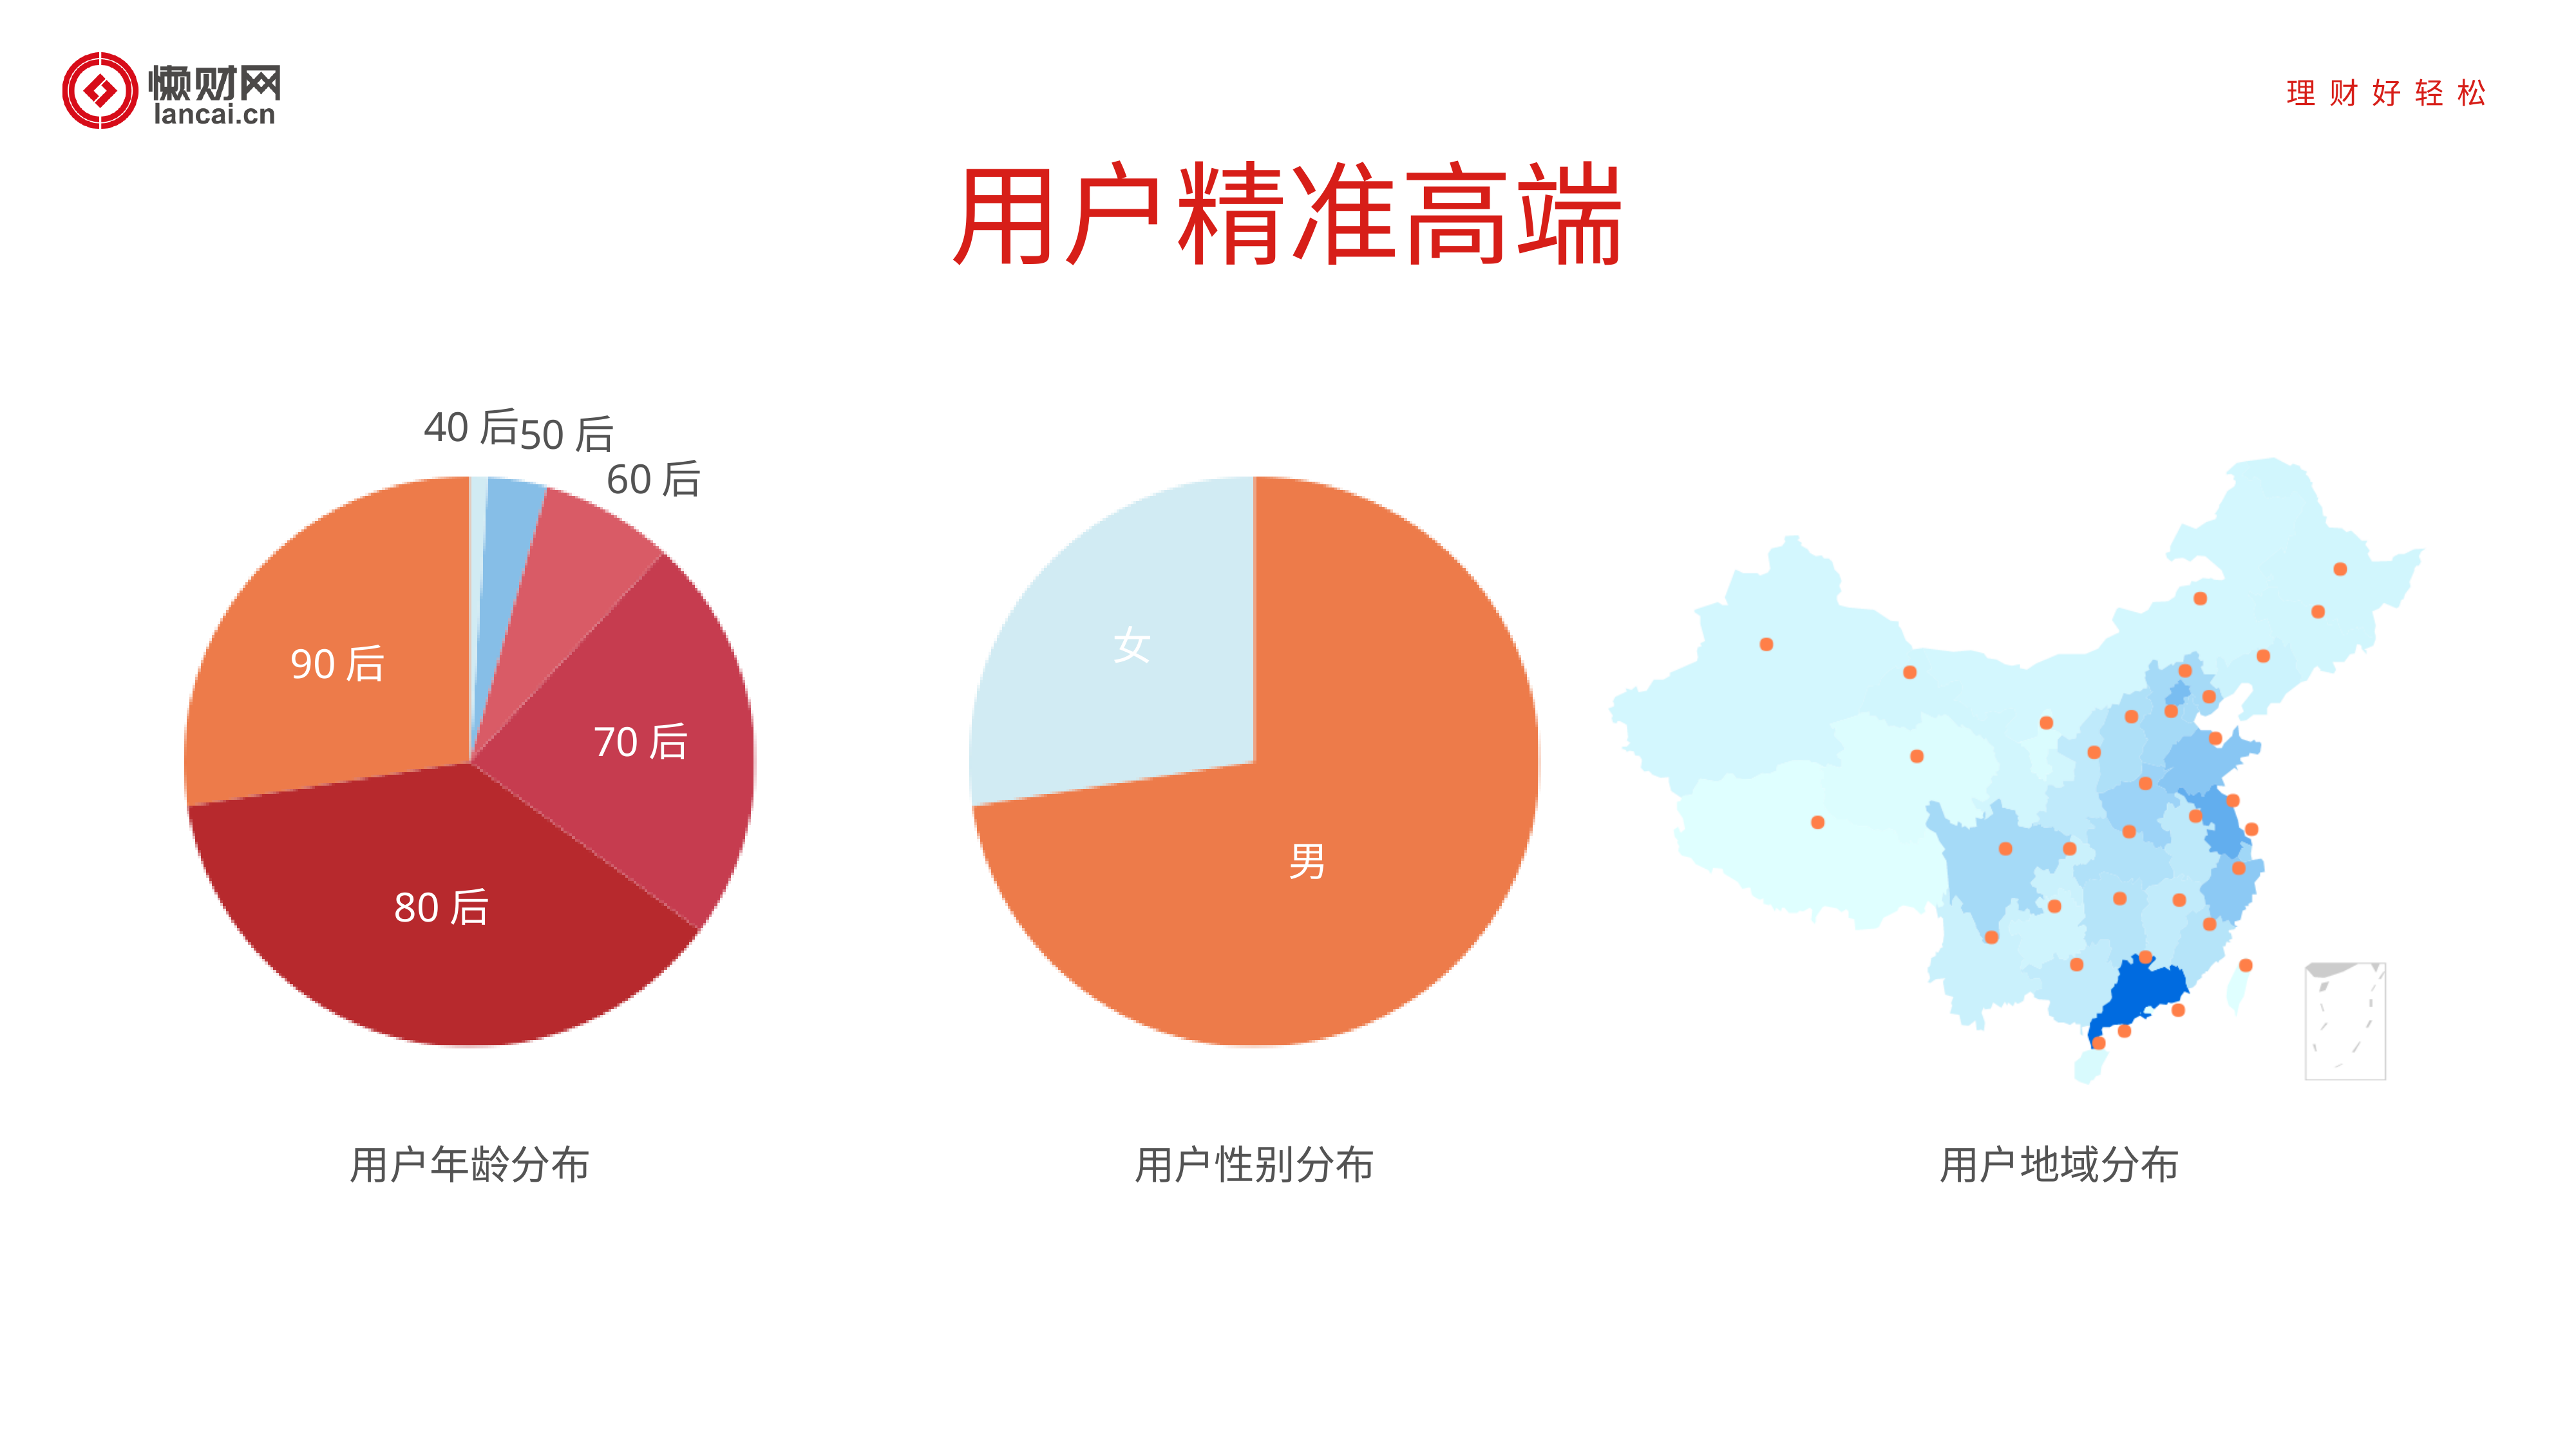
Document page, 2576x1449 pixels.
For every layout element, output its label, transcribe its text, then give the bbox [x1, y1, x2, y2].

picture [62, 52, 280, 129]
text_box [1542, 394, 2481, 1191]
text_box 用户精准高端 [942, 135, 1634, 286]
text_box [184, 401, 757, 1191]
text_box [969, 476, 1541, 1191]
